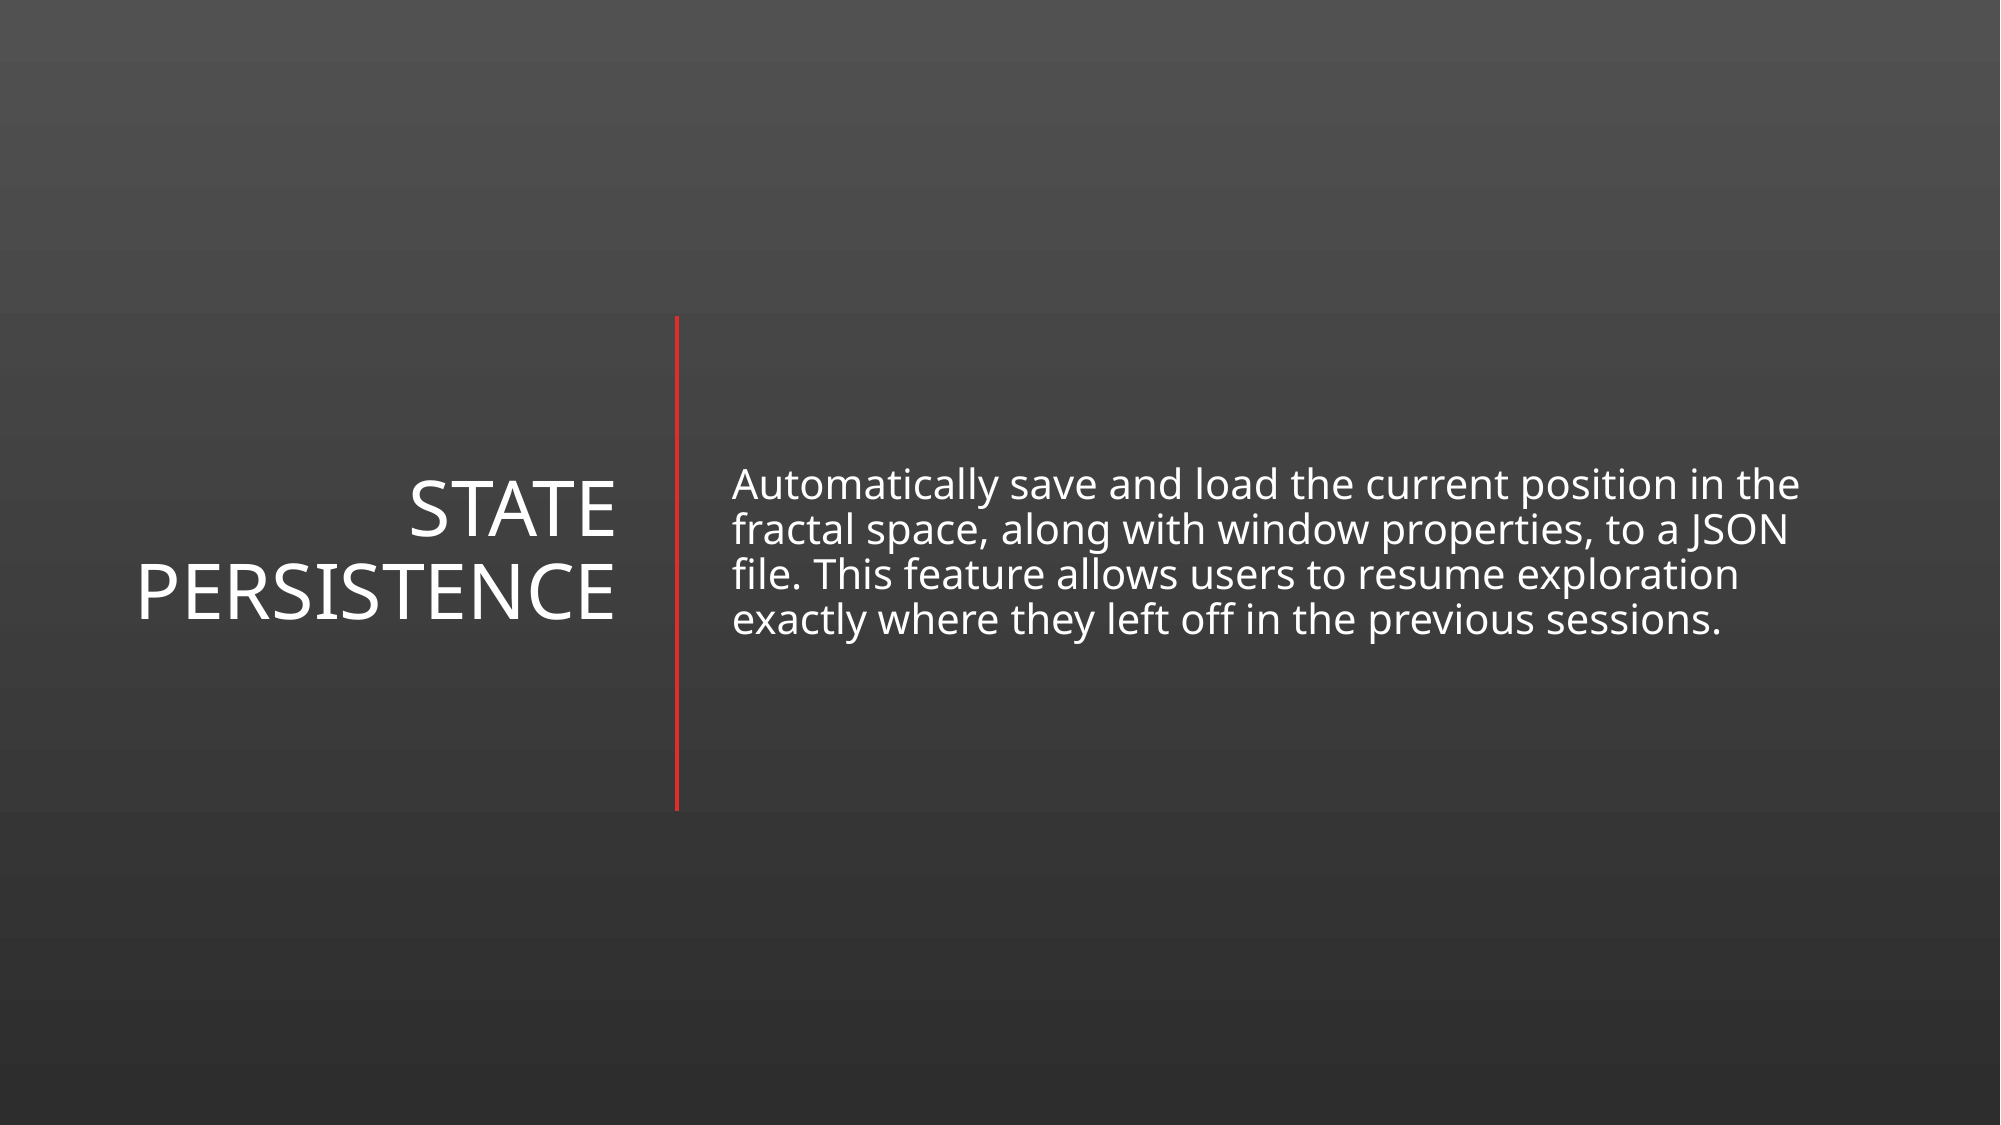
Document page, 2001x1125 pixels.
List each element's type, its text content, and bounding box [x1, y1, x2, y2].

text_box Automatically save and load the current position in the fractal space, along with window properties, to a JSON file. This feature allows users to resume exploration exactly where they left off in the previous sessions. [716, 125, 1880, 981]
text_box [0, 0, 2000, 1125]
title State Persistence [112, 125, 633, 981]
